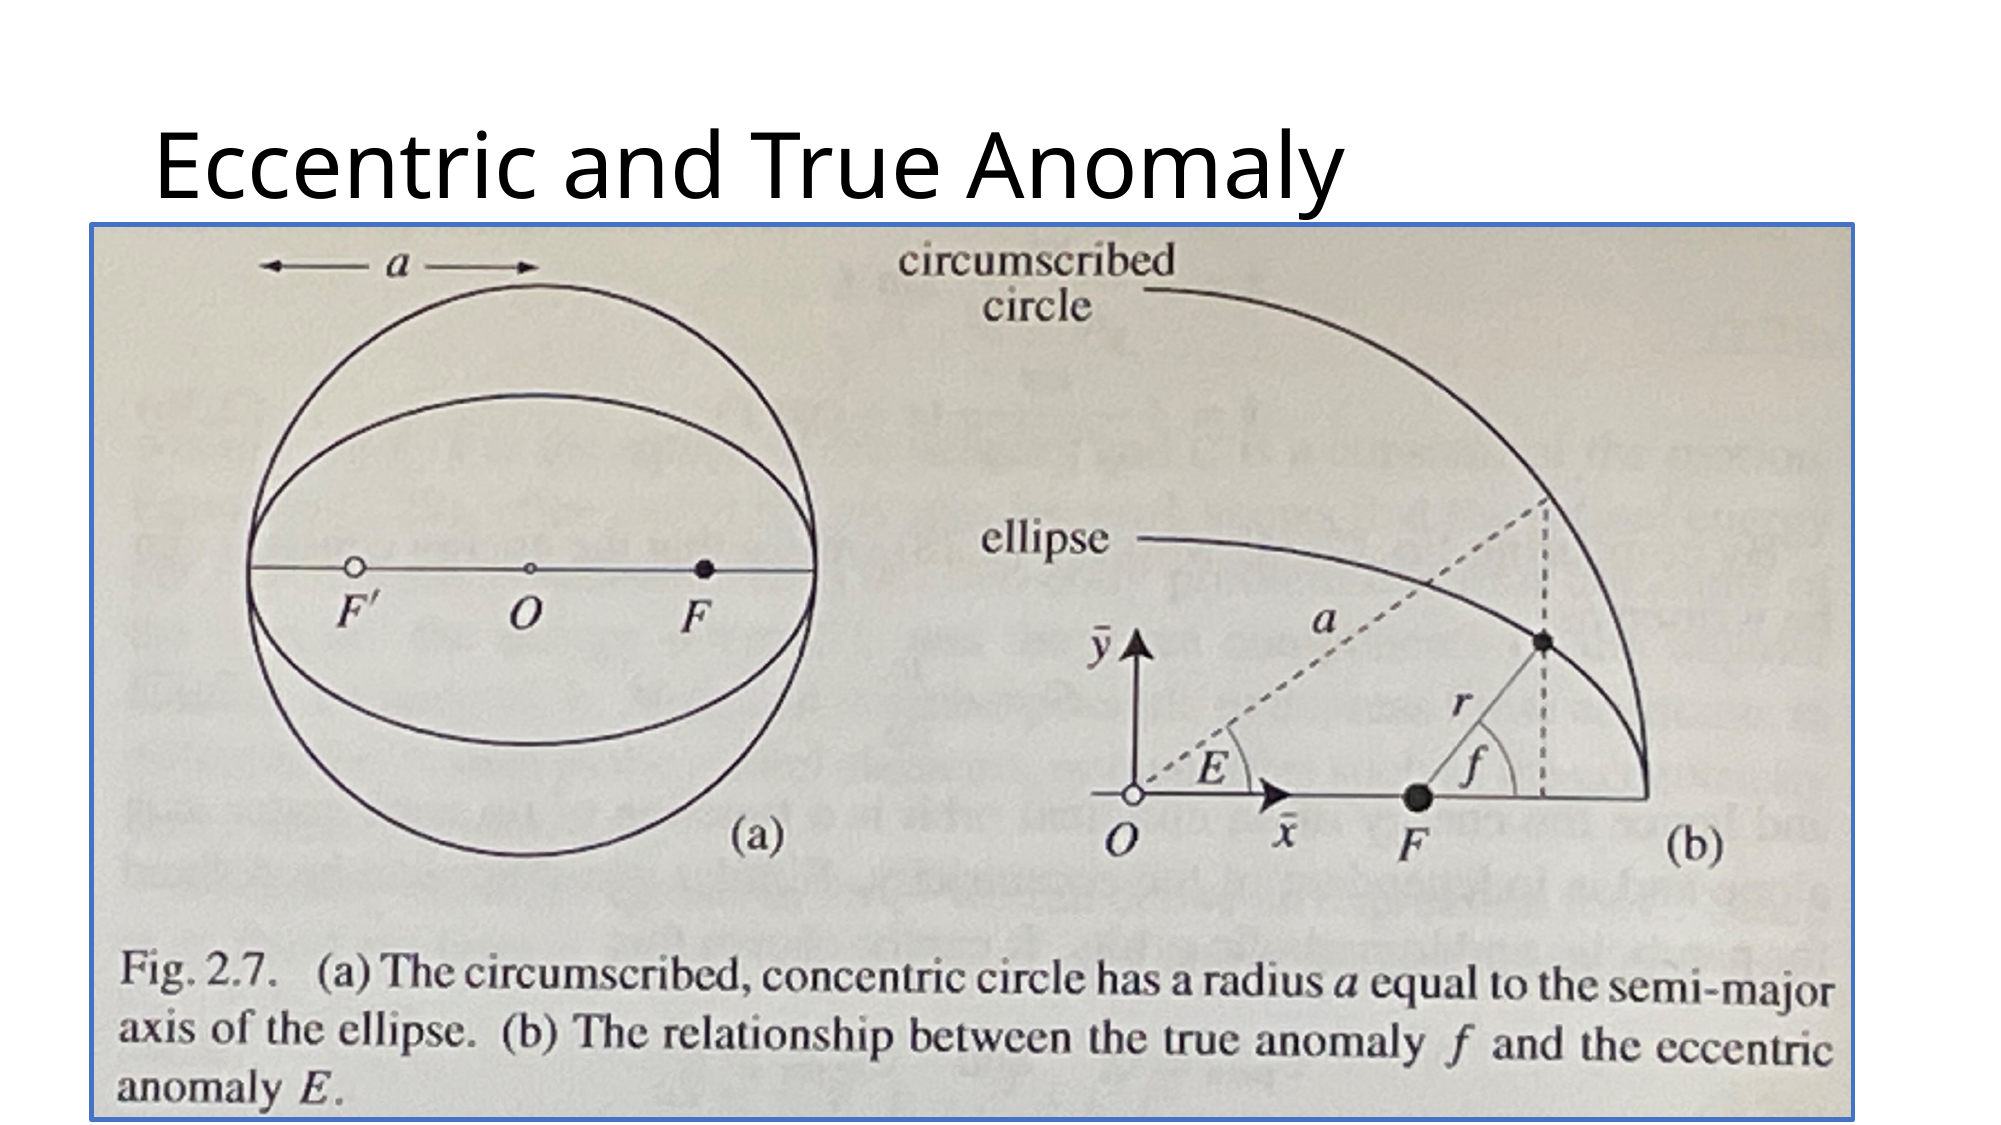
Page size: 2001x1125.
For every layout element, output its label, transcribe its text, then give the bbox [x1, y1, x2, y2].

title Eccentric and True Anomaly [137, 59, 1863, 278]
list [93, 227, 1851, 1118]
slide_number 26 [1851, 1042, 1863, 1103]
